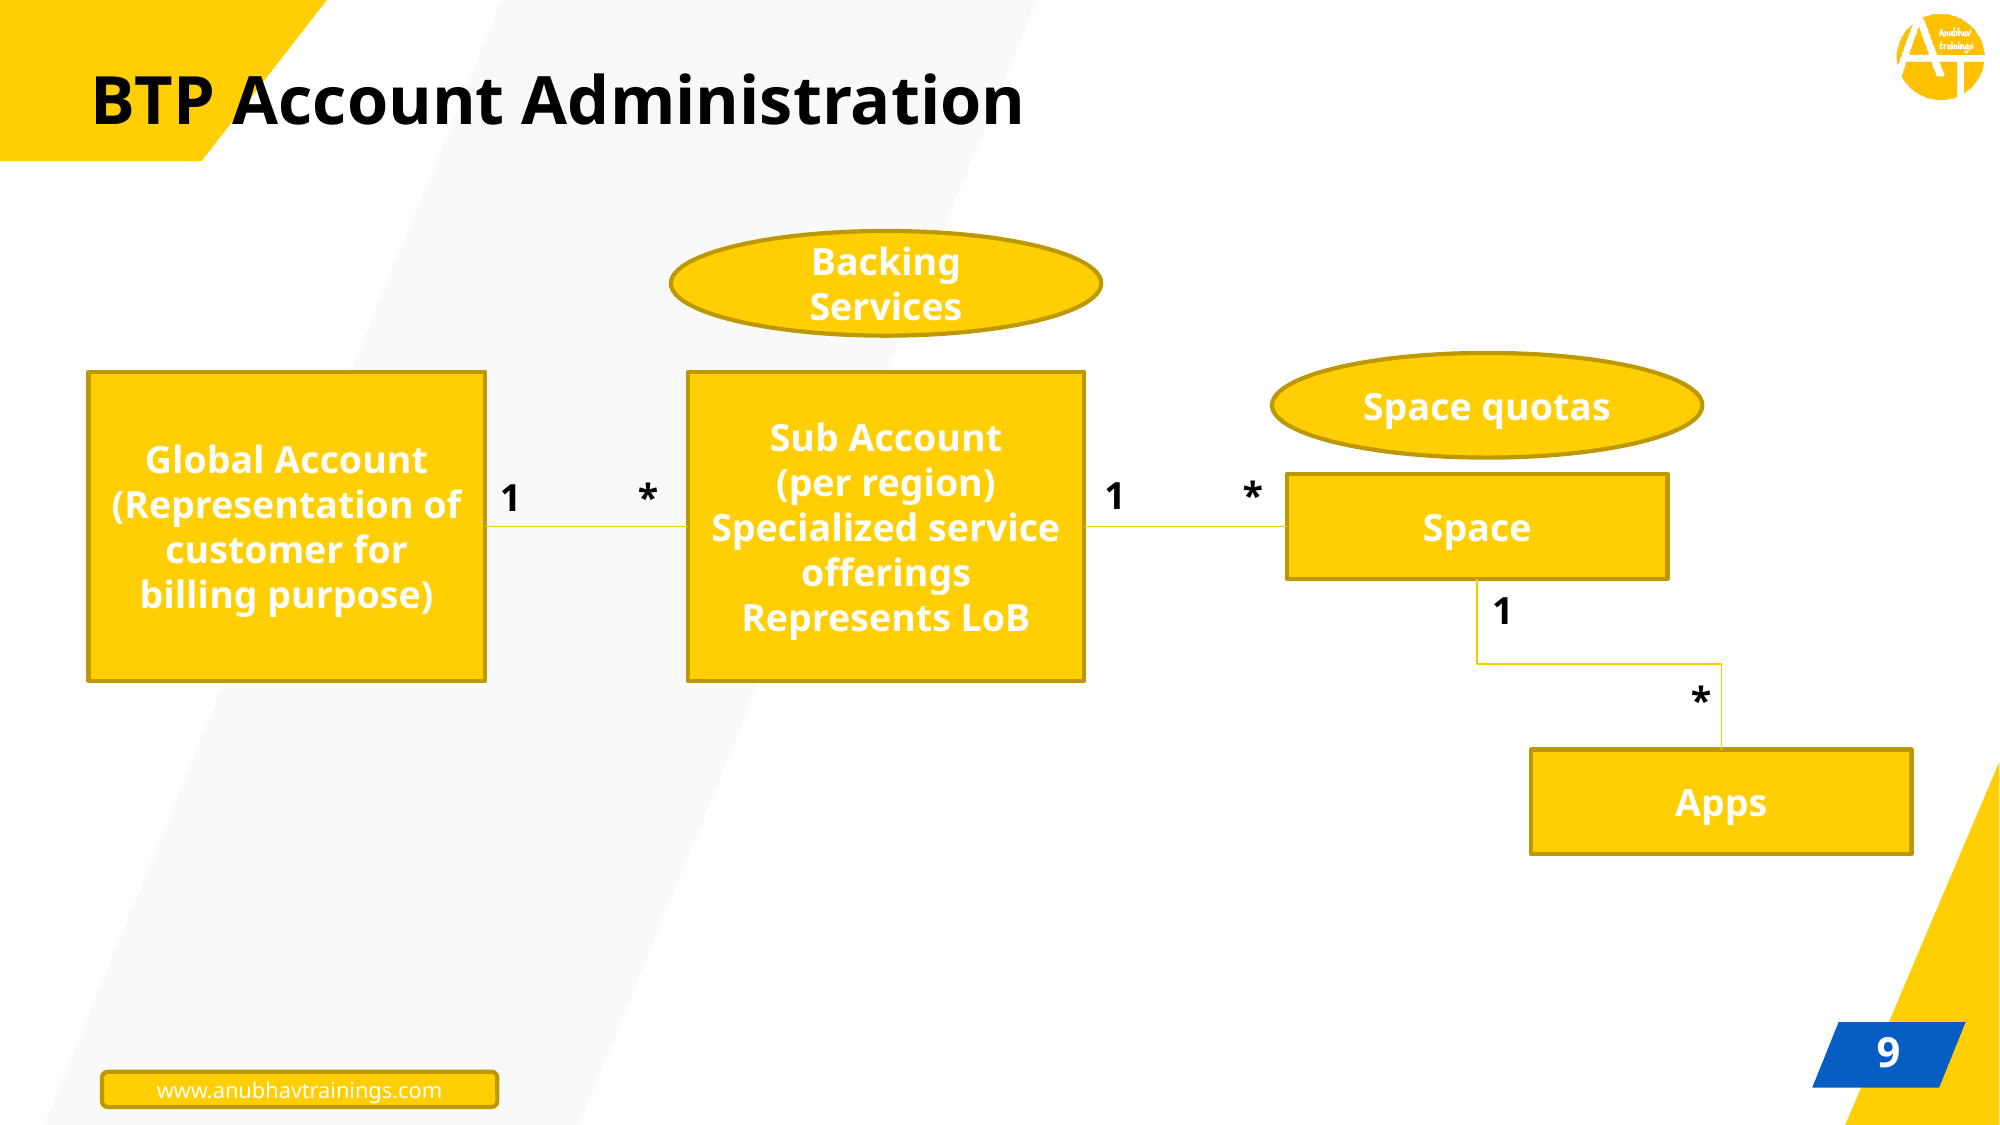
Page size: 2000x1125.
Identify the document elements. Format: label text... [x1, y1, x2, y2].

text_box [88, 230, 1912, 855]
slide_number 9 [1847, 1024, 1931, 1086]
picture [1888, 8, 1989, 108]
text_box [0, 0, 329, 164]
title BTP Account Administration [90, 31, 1152, 148]
text_box www.anubhavtrainings.com [99, 1069, 500, 1110]
